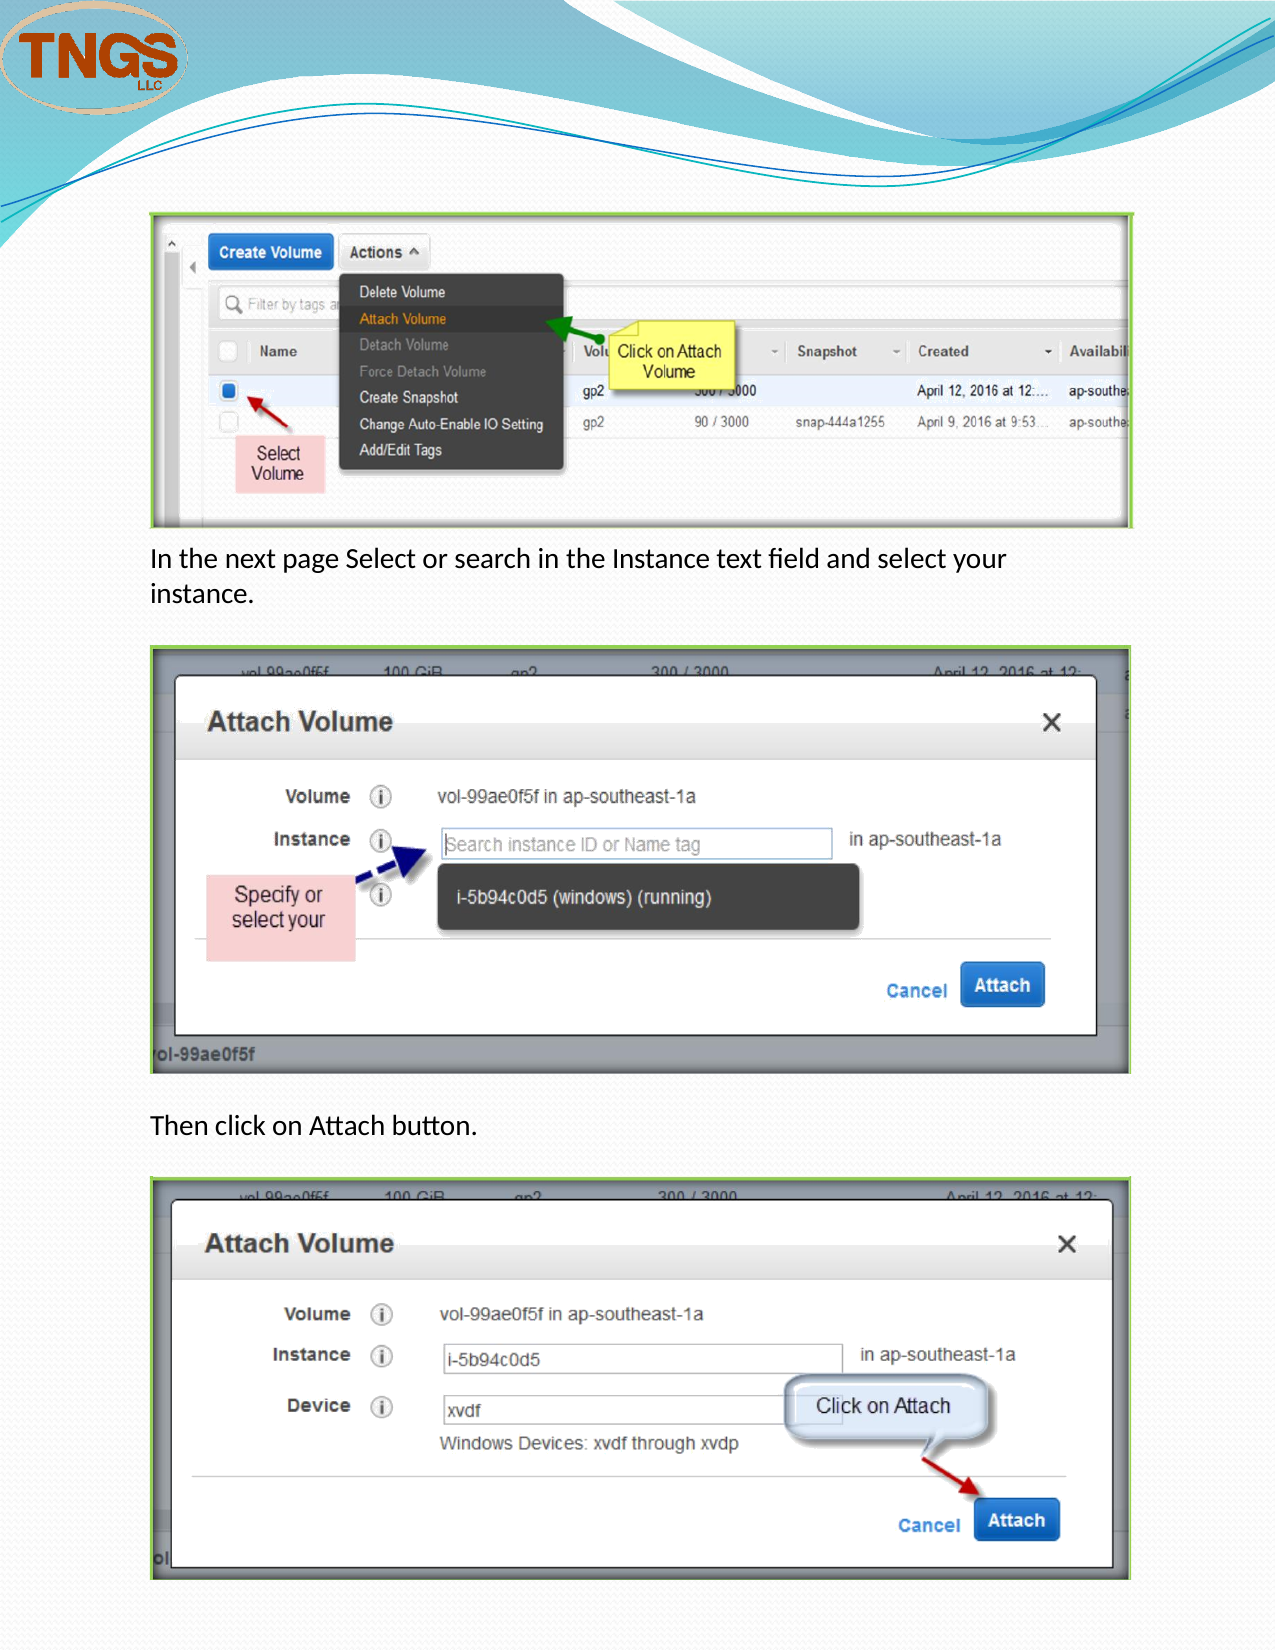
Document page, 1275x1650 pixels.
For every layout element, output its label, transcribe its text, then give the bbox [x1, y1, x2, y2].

text_box Then click on Attach button. [147, 1103, 487, 1141]
text_box [149, 645, 1132, 1074]
text_box [149, 1176, 1132, 1580]
picture [0, 0, 188, 115]
text_box [62, 207, 1213, 1650]
text_box In the next page Select or search in the Instance text field and select your instance. [147, 537, 1020, 610]
